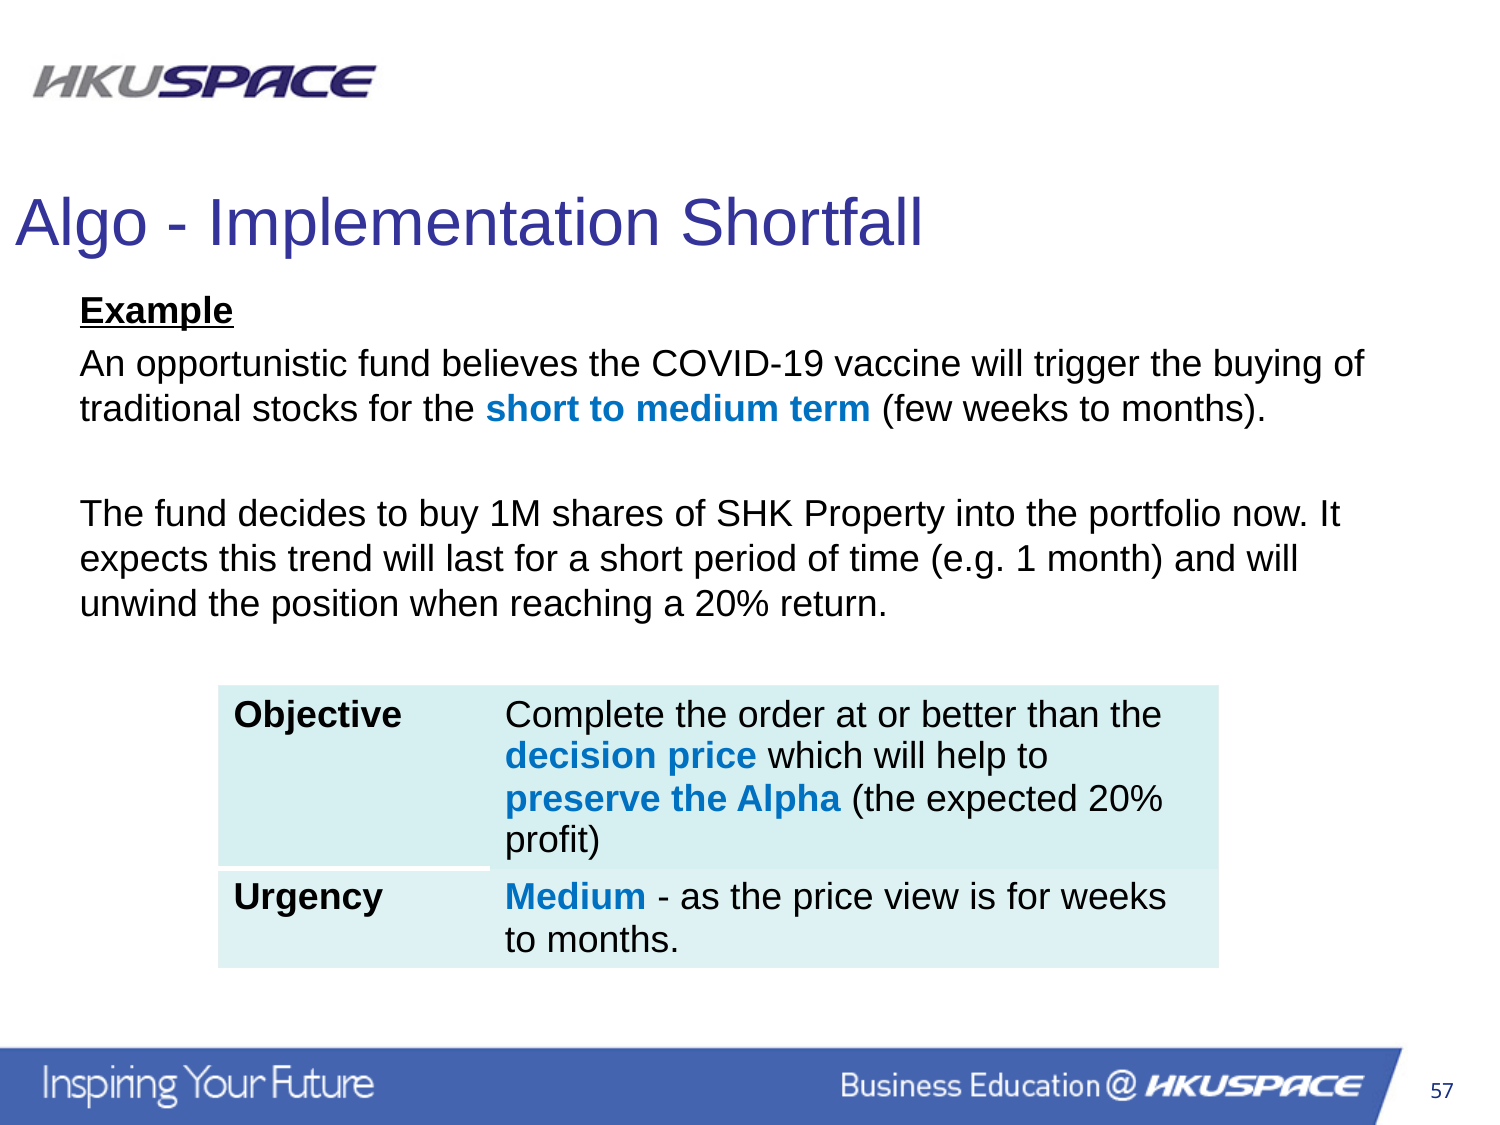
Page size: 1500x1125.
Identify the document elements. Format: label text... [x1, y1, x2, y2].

table_cell Urgency [219, 871, 490, 967]
title Algo - Implementation Shortfall [0, 101, 1325, 266]
table_header Objective [219, 686, 490, 866]
slide_number 57 [1415, 1070, 1499, 1125]
table_header Complete the order at or better than the decision price which will help to preserve the Alpha (the expected 20% profit) [490, 686, 1218, 869]
picture [0, 0, 1500, 1125]
text_box Example An opportunistic fund believes the COVID-19 vaccine will trigger the buying of traditional stocks for the short to medium term (few weeks to months). The fund decides to buy 1M shares of SHK Property into the portfolio now. It expects this trend will last for a short period of time (e.g. 1 month) and will unwind the position when reaching a 20% return. [64, 278, 1436, 1000]
table_cell Medium - as the price view is for weeks to months. [490, 869, 1218, 967]
